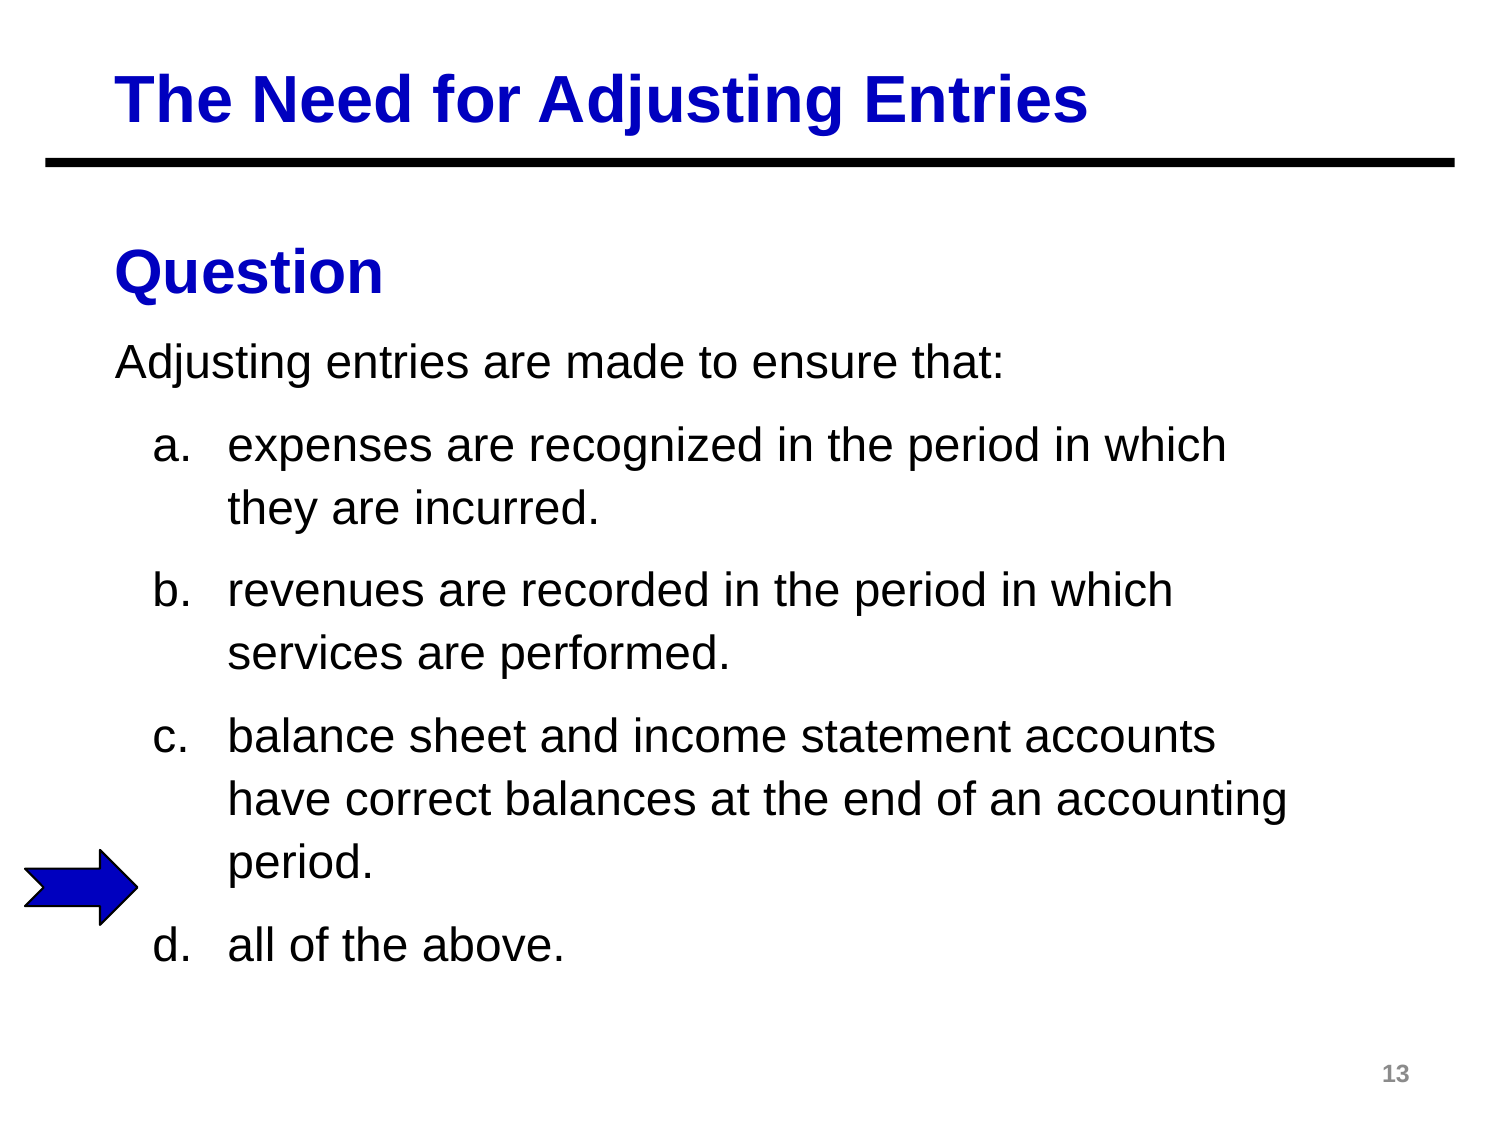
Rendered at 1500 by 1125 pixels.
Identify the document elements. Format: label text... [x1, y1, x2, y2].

text_box Question [99, 212, 1375, 314]
slide_number 13 [1074, 1042, 1425, 1103]
text_box [24, 849, 138, 925]
text_box The Need for Adjusting Entries [99, 50, 1450, 142]
text_box Adjusting entries are made to ensure that: expenses are recognized in the period in which they are incurred. revenues are recorded in the period in which services are performed. balance sheet and income statement accounts have correct balances at the end of an accounting period. all of the above. [99, 317, 1363, 981]
